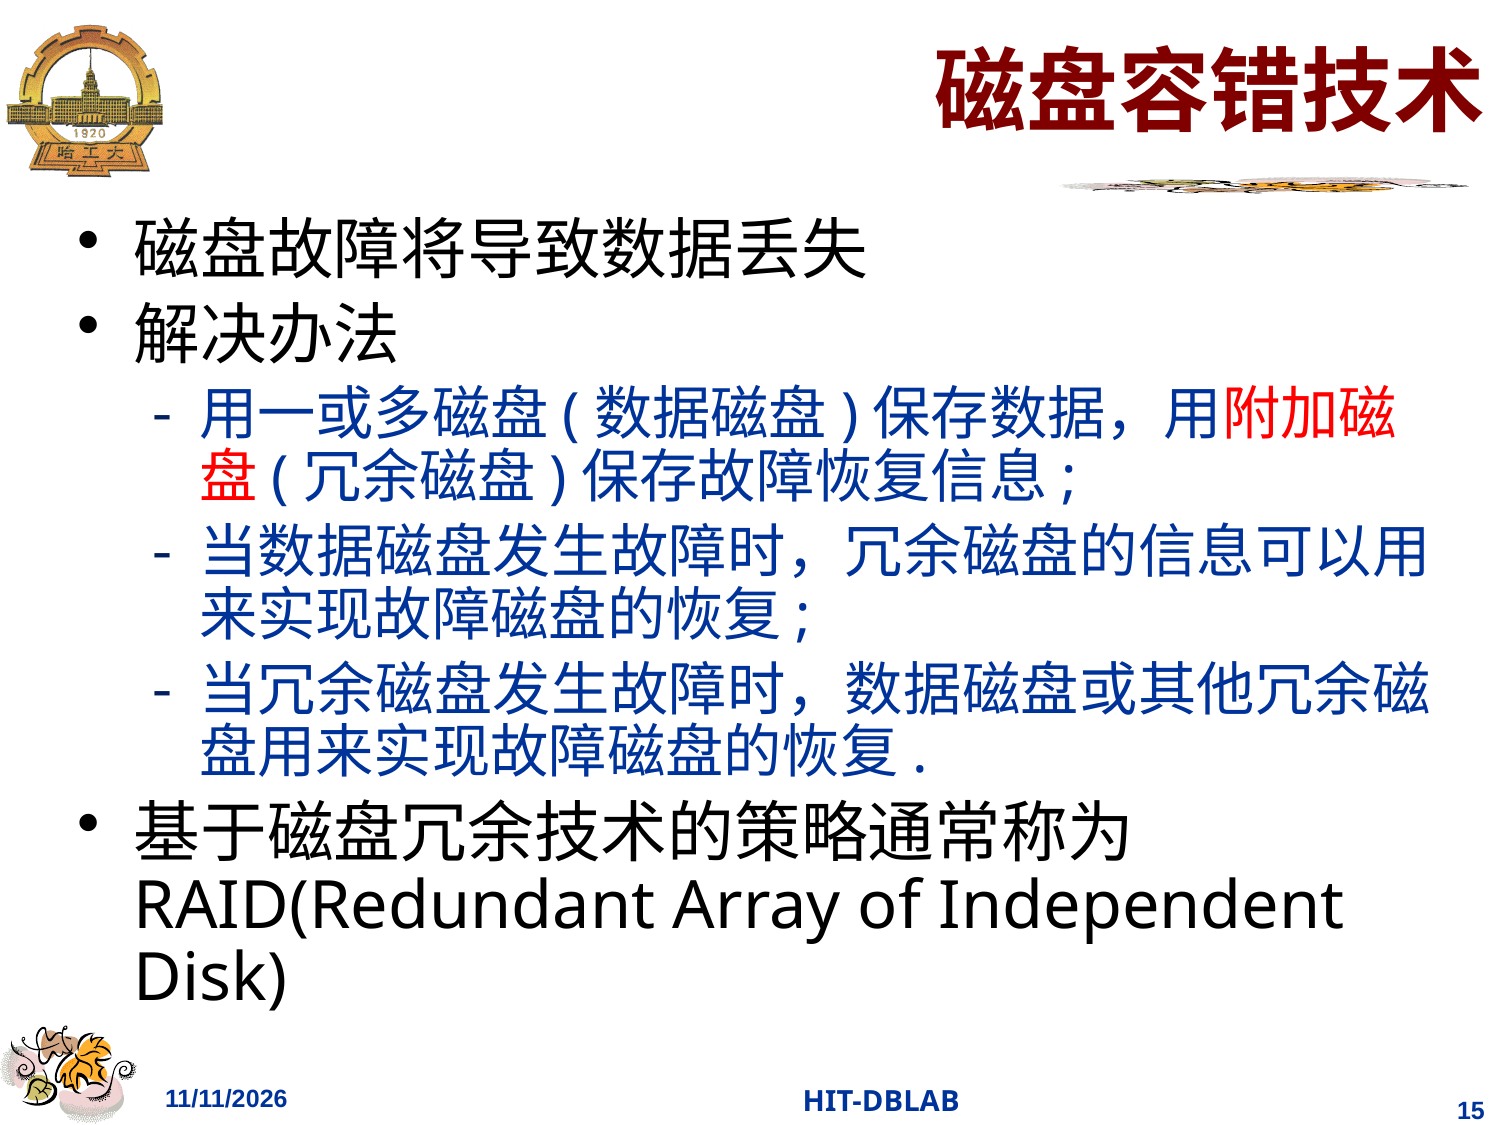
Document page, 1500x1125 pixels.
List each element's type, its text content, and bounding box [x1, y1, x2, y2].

slide_number 15 [1437, 1087, 1500, 1125]
list 磁盘故障将导致数据丢失 解决办法 用一或多磁盘(数据磁盘)保存数据，用附加磁盘(冗余磁盘)保存故障恢复信息; 当数据磁盘发生故障时，冗余磁盘的信息可以用来实现故障磁盘的恢复; 当冗余磁盘发生故障时，数据磁盘或其他冗余磁盘用来实现故障磁盘的恢复. 基于磁盘冗余技术的策略通常称为RAID(Redundant Array of Independent Disk) [62, 207, 1448, 951]
title 磁盘容错技术 [162, 0, 1500, 176]
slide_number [149, 1074, 413, 1125]
footer HIT-DBLAB [524, 1074, 1238, 1125]
picture [0, 24, 175, 182]
